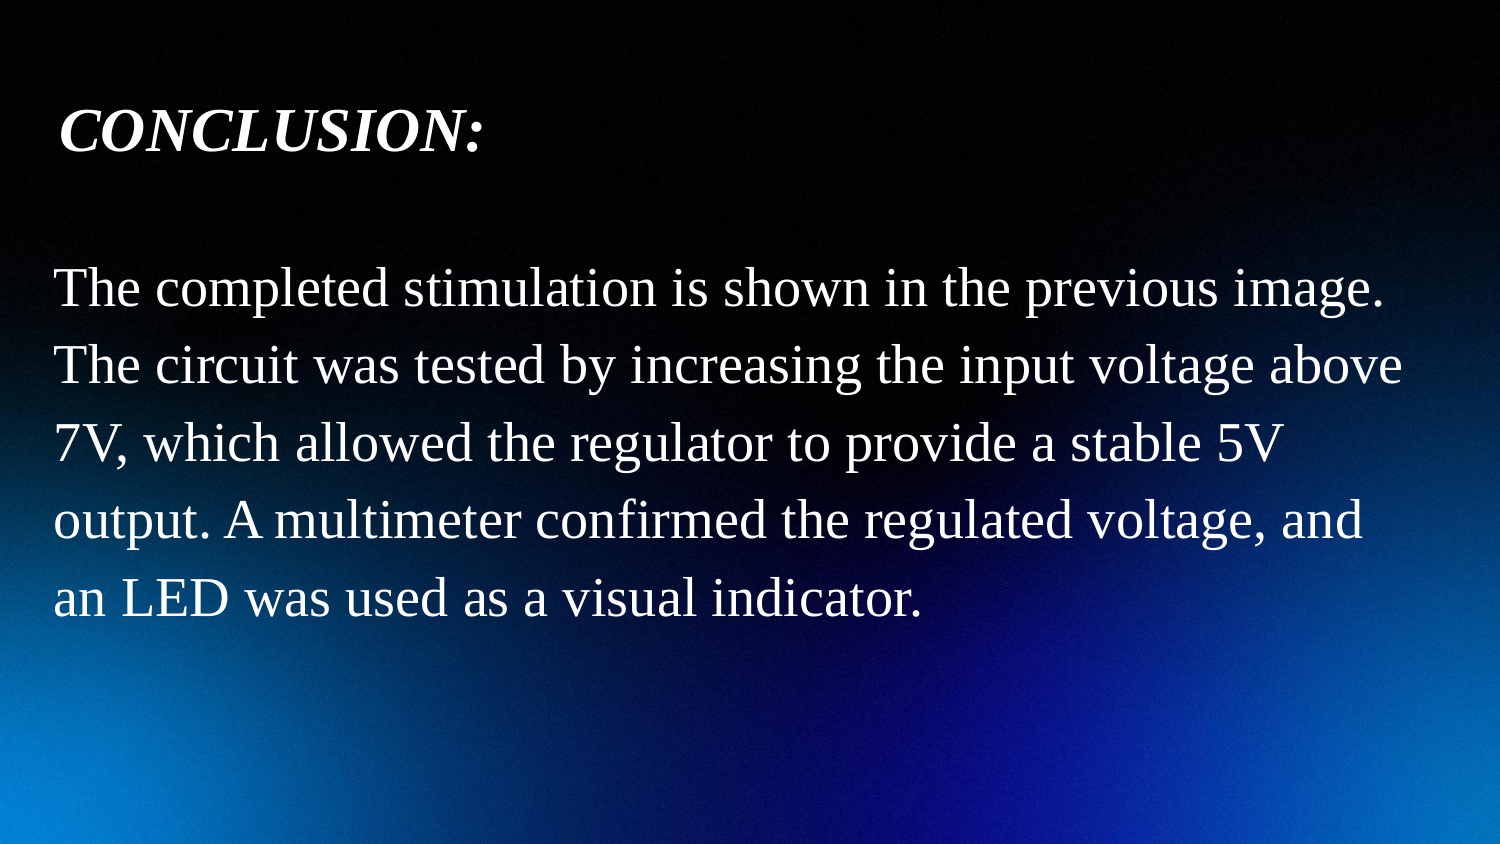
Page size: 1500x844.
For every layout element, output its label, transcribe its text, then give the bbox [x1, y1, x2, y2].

list The completed stimulation is shown in the previous image. The circuit was tested by increasing the input voltage above 7V, which allowed the regulator to provide a stable 5V output. A multimeter confirmed the regulated voltage, and an LED was used as a visual indicator. [53, 216, 1423, 628]
subtitle CONCLUSION: [59, 0, 738, 165]
picture [0, 0, 1500, 844]
